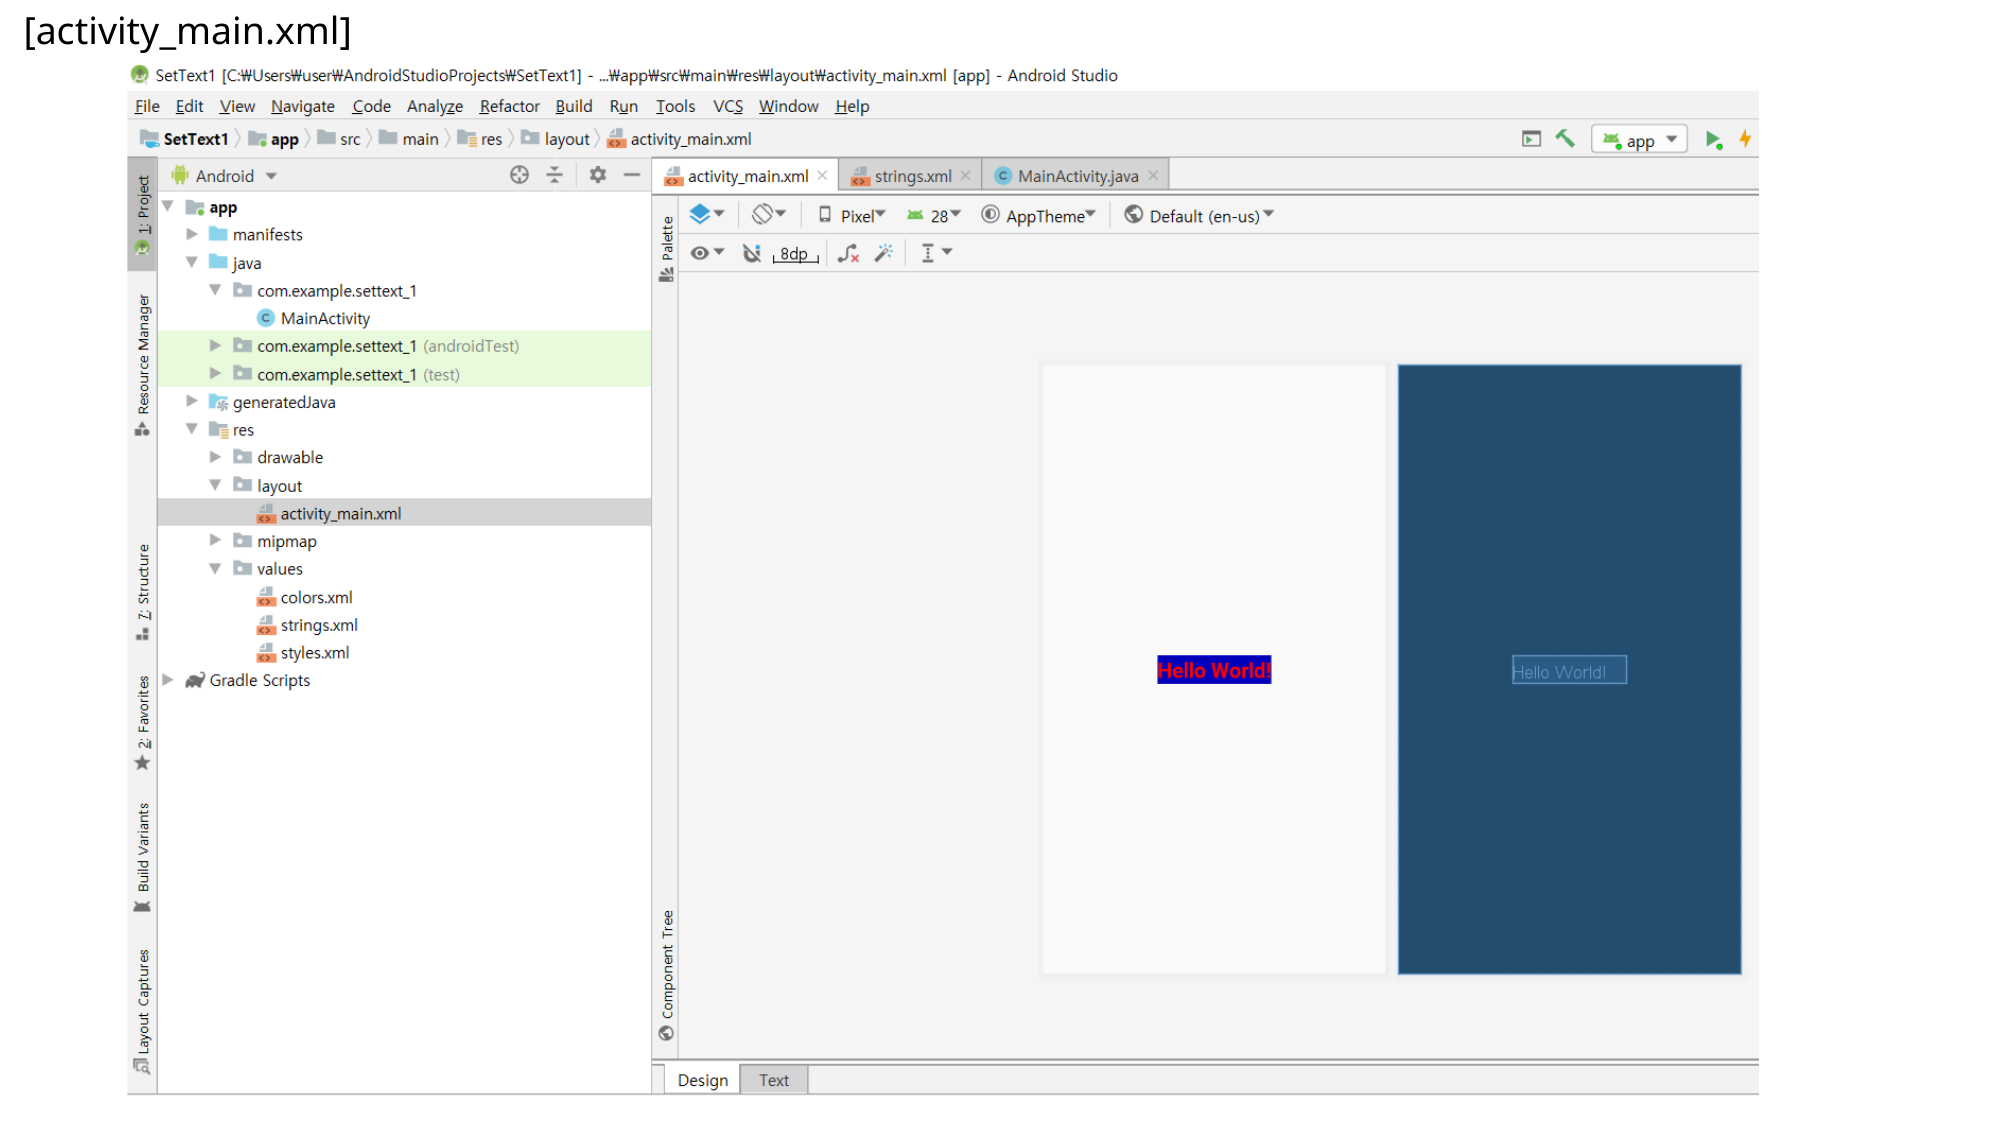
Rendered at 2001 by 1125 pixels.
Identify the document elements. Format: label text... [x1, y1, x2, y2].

text_box [activity_main.xml] [8, 0, 367, 60]
picture [127, 60, 1759, 1096]
